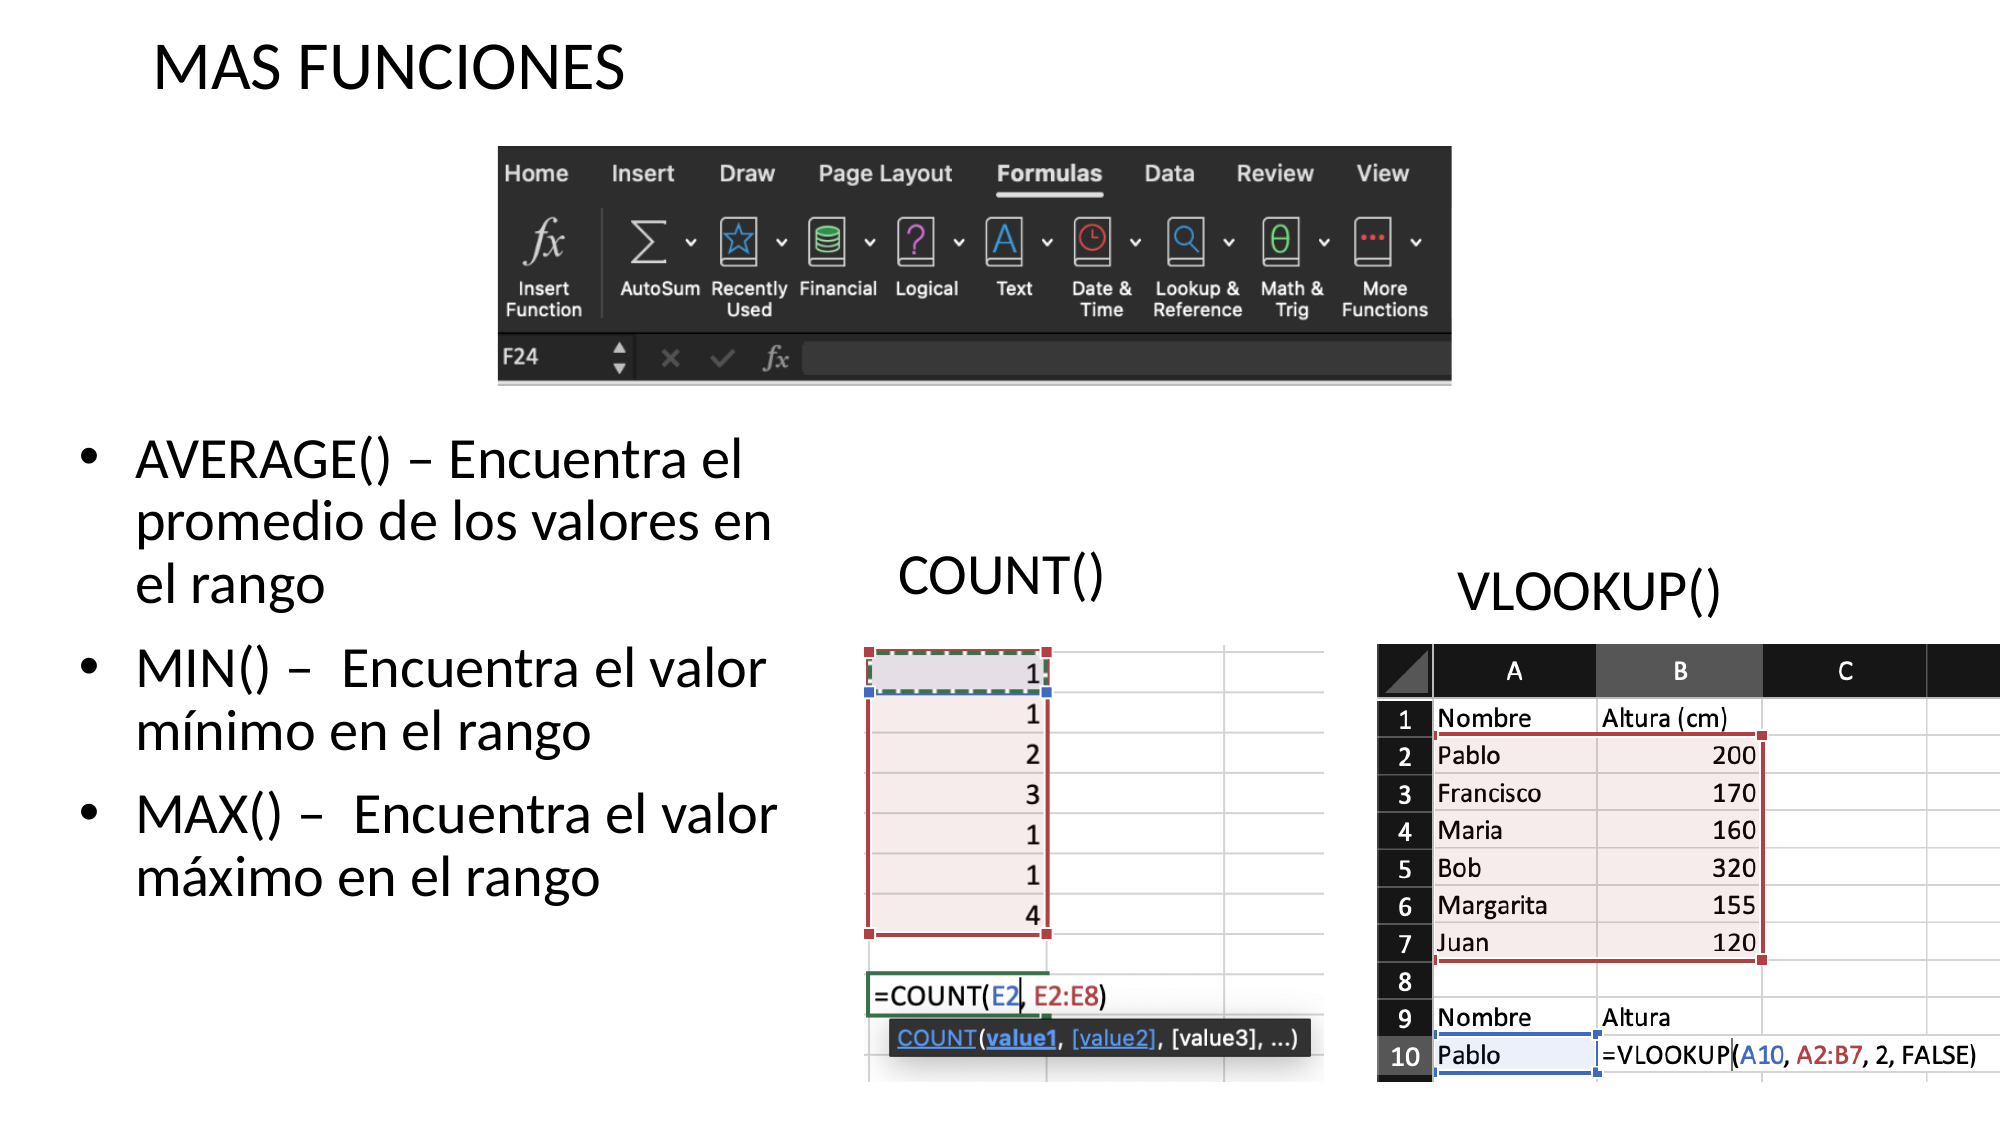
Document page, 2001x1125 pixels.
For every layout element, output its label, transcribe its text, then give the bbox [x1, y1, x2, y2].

picture [1377, 644, 2000, 1083]
picture [864, 644, 1324, 1082]
picture [497, 146, 1452, 386]
text_box VLOOKUP() [1442, 536, 1935, 637]
text_box COUNT() [864, 529, 1357, 623]
list AVERAGE() – Encuentra el promedio de los valores en el rango MIN() – Encuentra el valor mínimo en el rango MAX() – Encuentra el valor máximo en el rango [45, 420, 799, 1010]
title MAS FUNCIONES [137, 22, 1863, 112]
